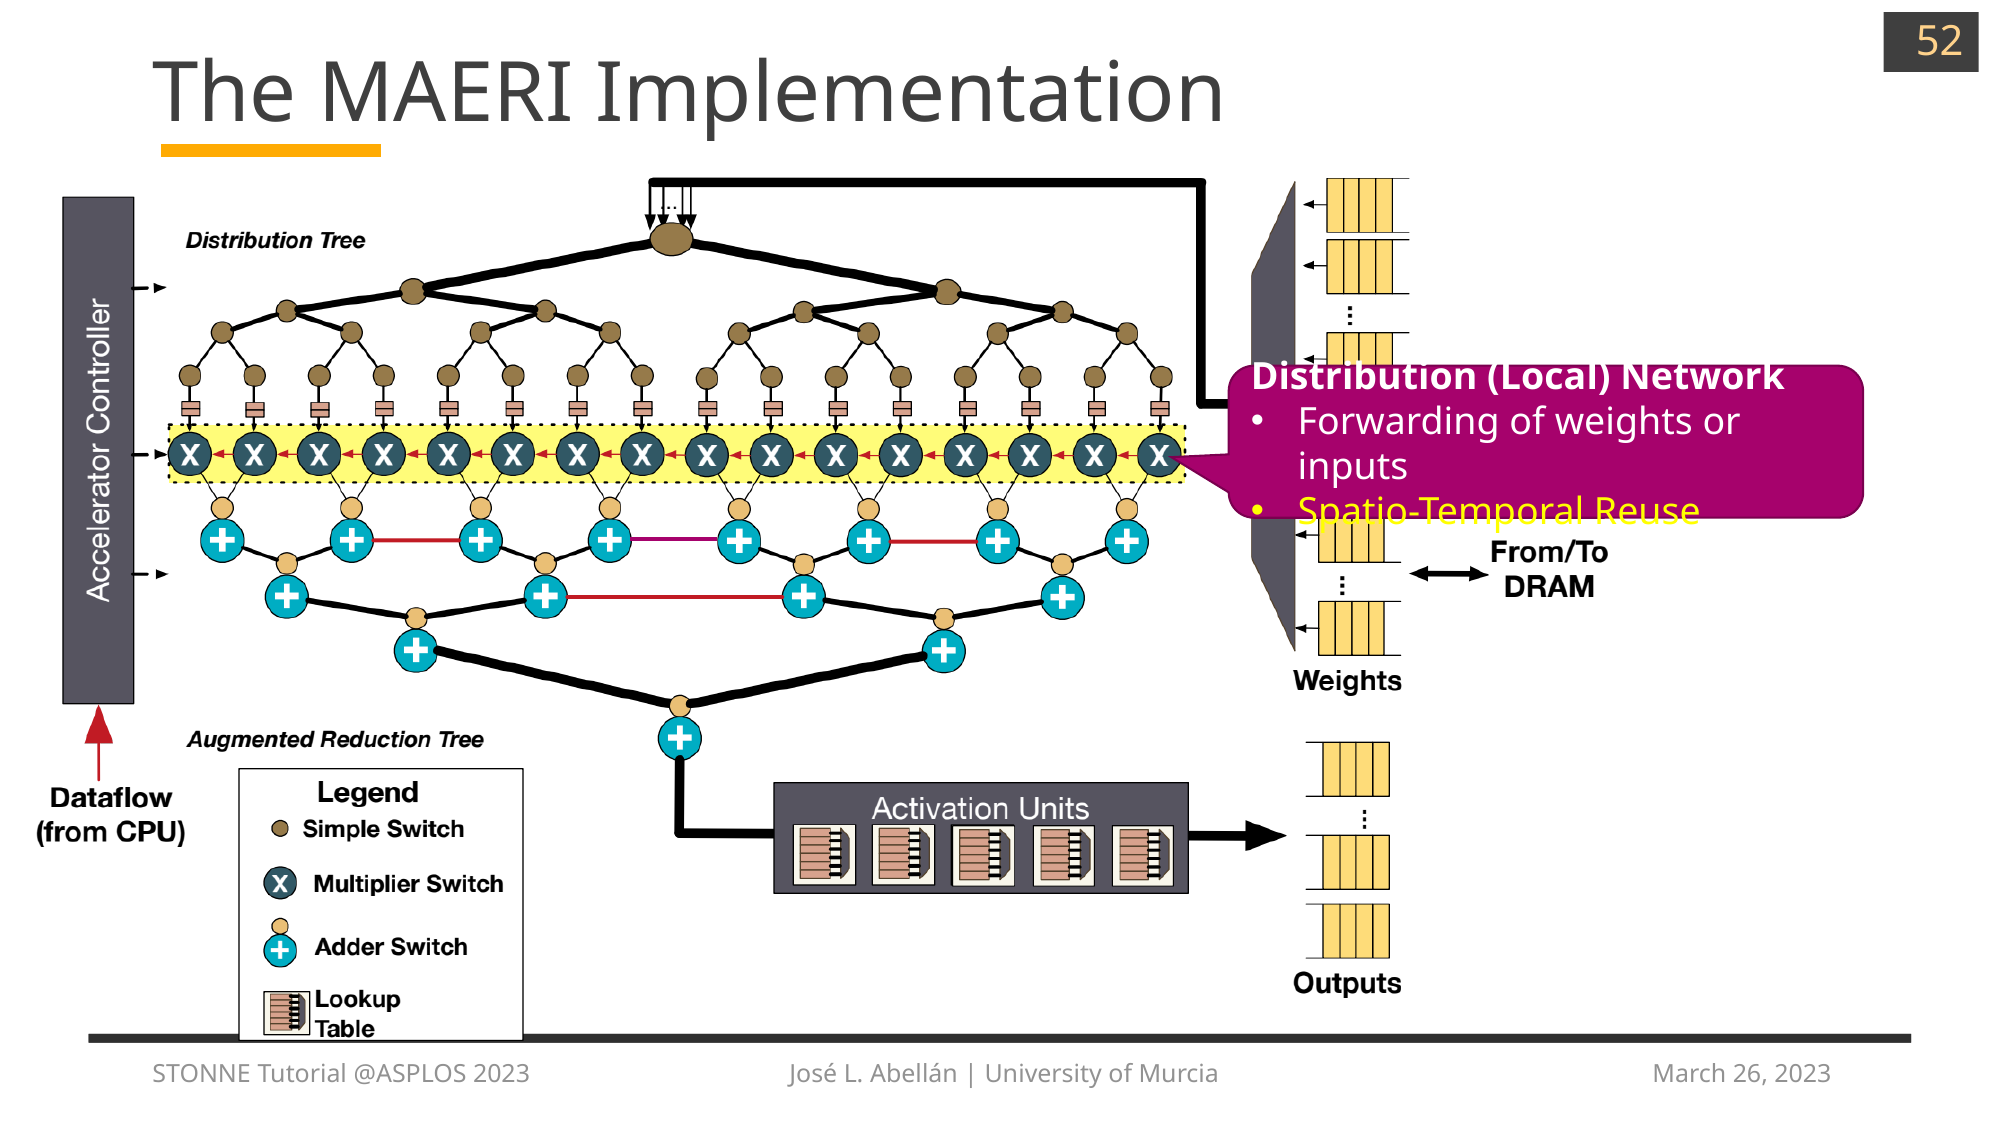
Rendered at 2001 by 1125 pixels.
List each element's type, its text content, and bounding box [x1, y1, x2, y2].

picture [25, 170, 1635, 1046]
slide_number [1637, 1042, 1979, 1103]
footer STONNE Tutorial @ASPLOS 2023 José L. Abellán | University of Murcia [137, 1046, 1364, 1103]
title The MAERI Implementation [137, 42, 1863, 151]
slide_number 52 [1883, 12, 1979, 72]
text_box Distribution (Local) Network Forwarding of weights or inputs Spatio-Temporal Reuse [1635, 364, 1865, 519]
